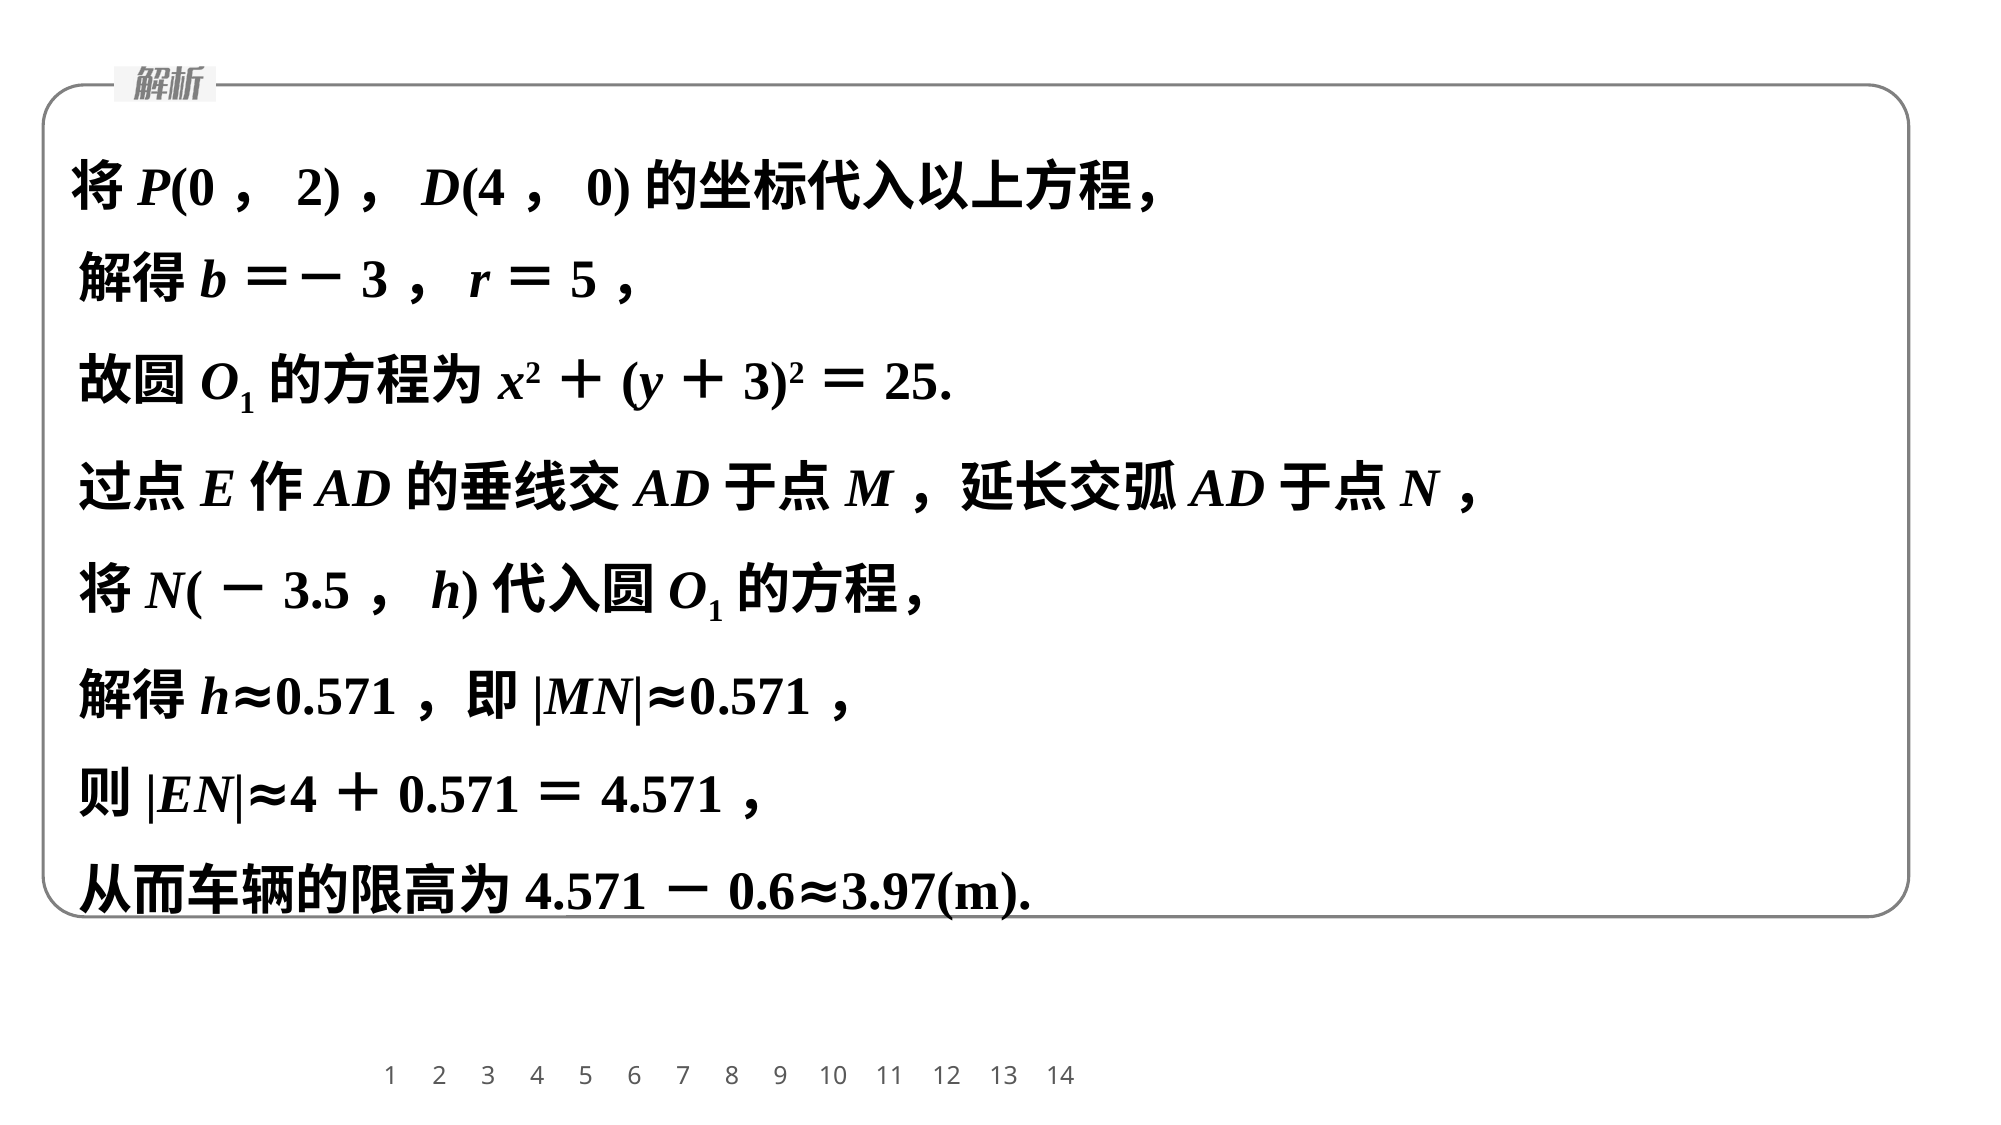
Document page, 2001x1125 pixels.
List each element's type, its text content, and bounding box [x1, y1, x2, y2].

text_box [43, 66, 1909, 917]
text_box 解得b＝－3，r＝5， 故圆O1的方程为x2＋(y＋3)2＝25. 过点E作AD的垂线交AD于点M，延长交弧AD于点N， 将N(－3.5，h)代入圆O1的方程， 解得h≈0.571，即|MN|≈0.571， 则|EN|≈4＋0.571＝4.571， 从而车辆的限高为4.571－0.6≈3.97(m). [63, 203, 1920, 928]
